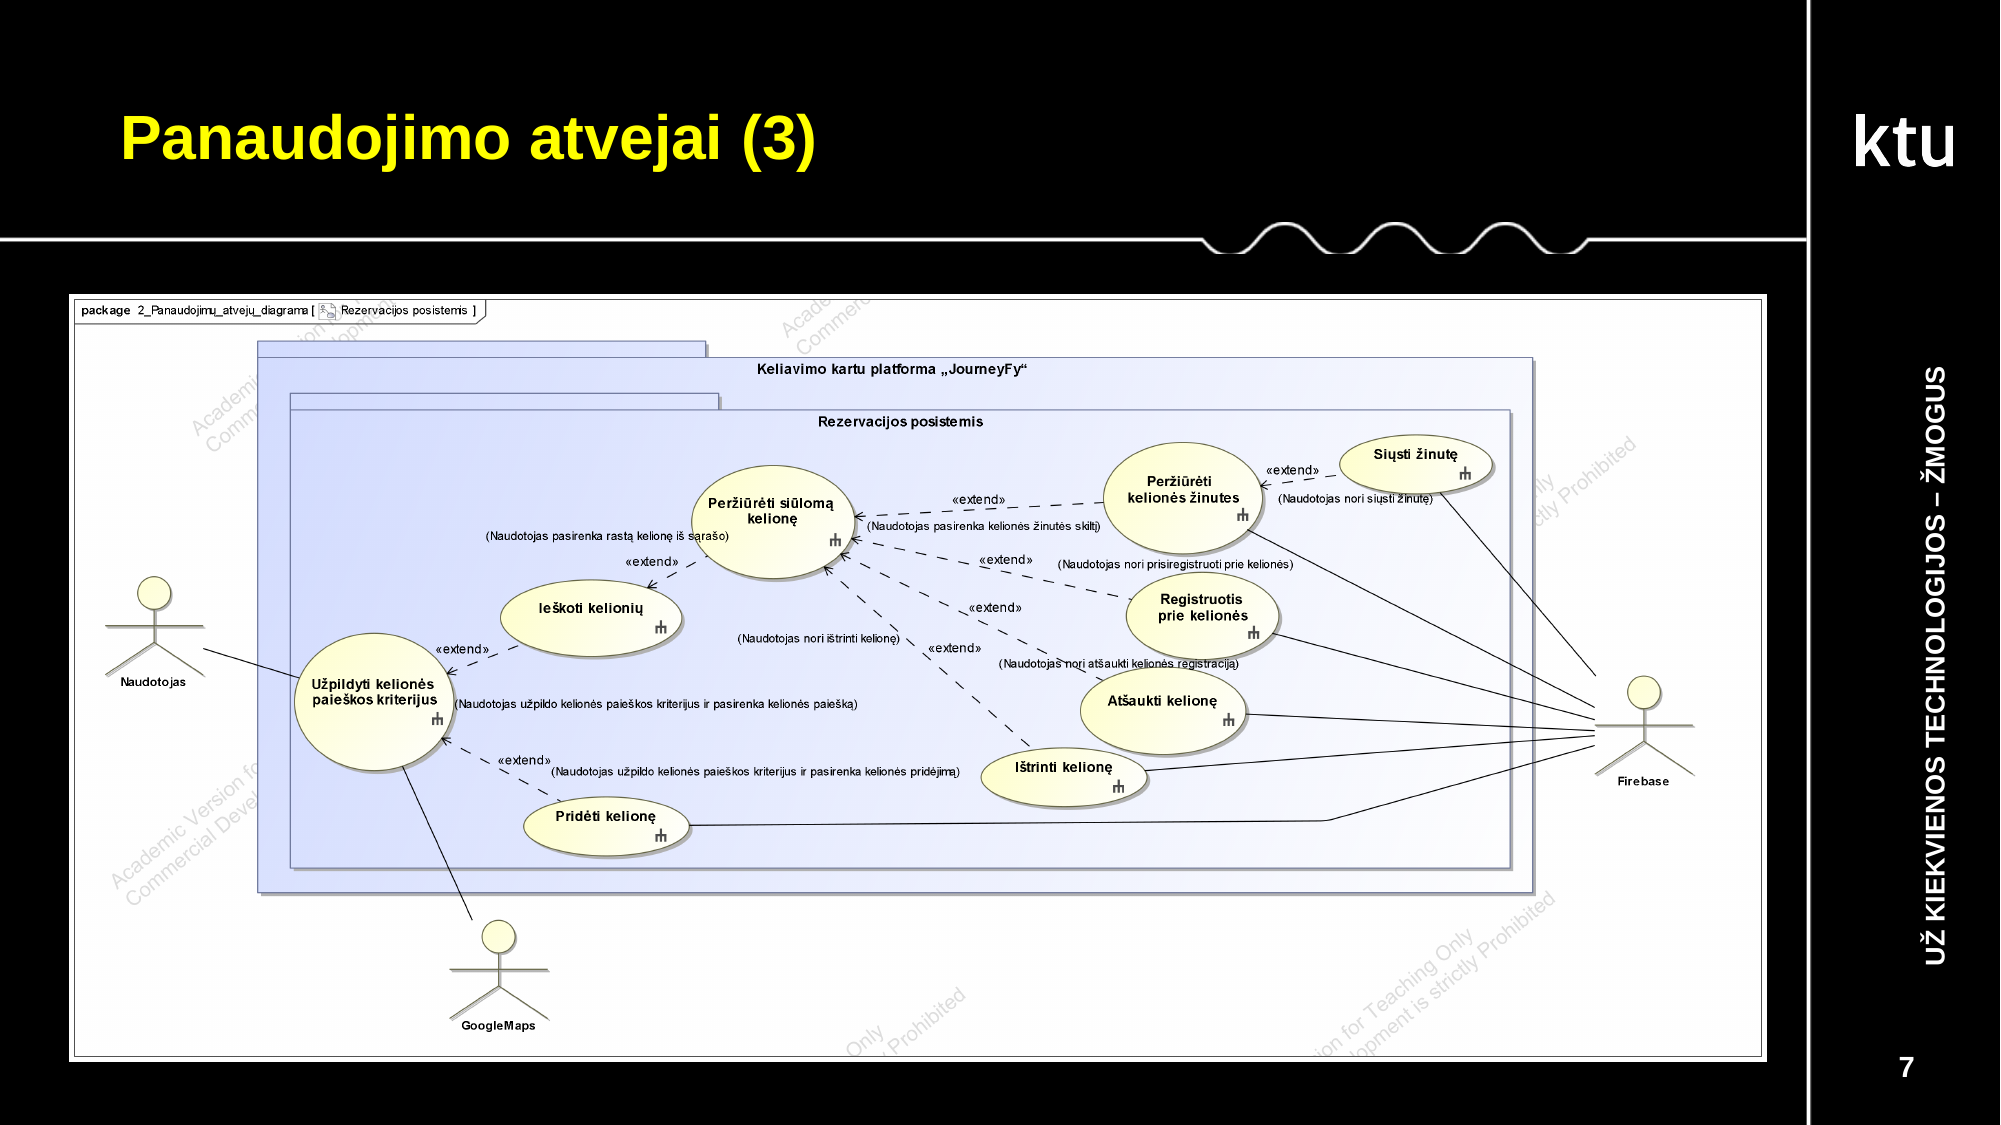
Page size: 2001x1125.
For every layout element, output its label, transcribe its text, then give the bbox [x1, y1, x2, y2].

text_box UŽ KIEKVIENOS TECHNOLOGIJOS – ŽMOGUS [1832, 259, 2000, 981]
picture [0, 0, 1813, 1125]
list Panaudojimo atvejai (3) [105, 98, 1731, 183]
text_box 7 [1831, 1031, 1983, 1091]
picture [1855, 114, 1953, 167]
picture [69, 294, 1767, 1062]
